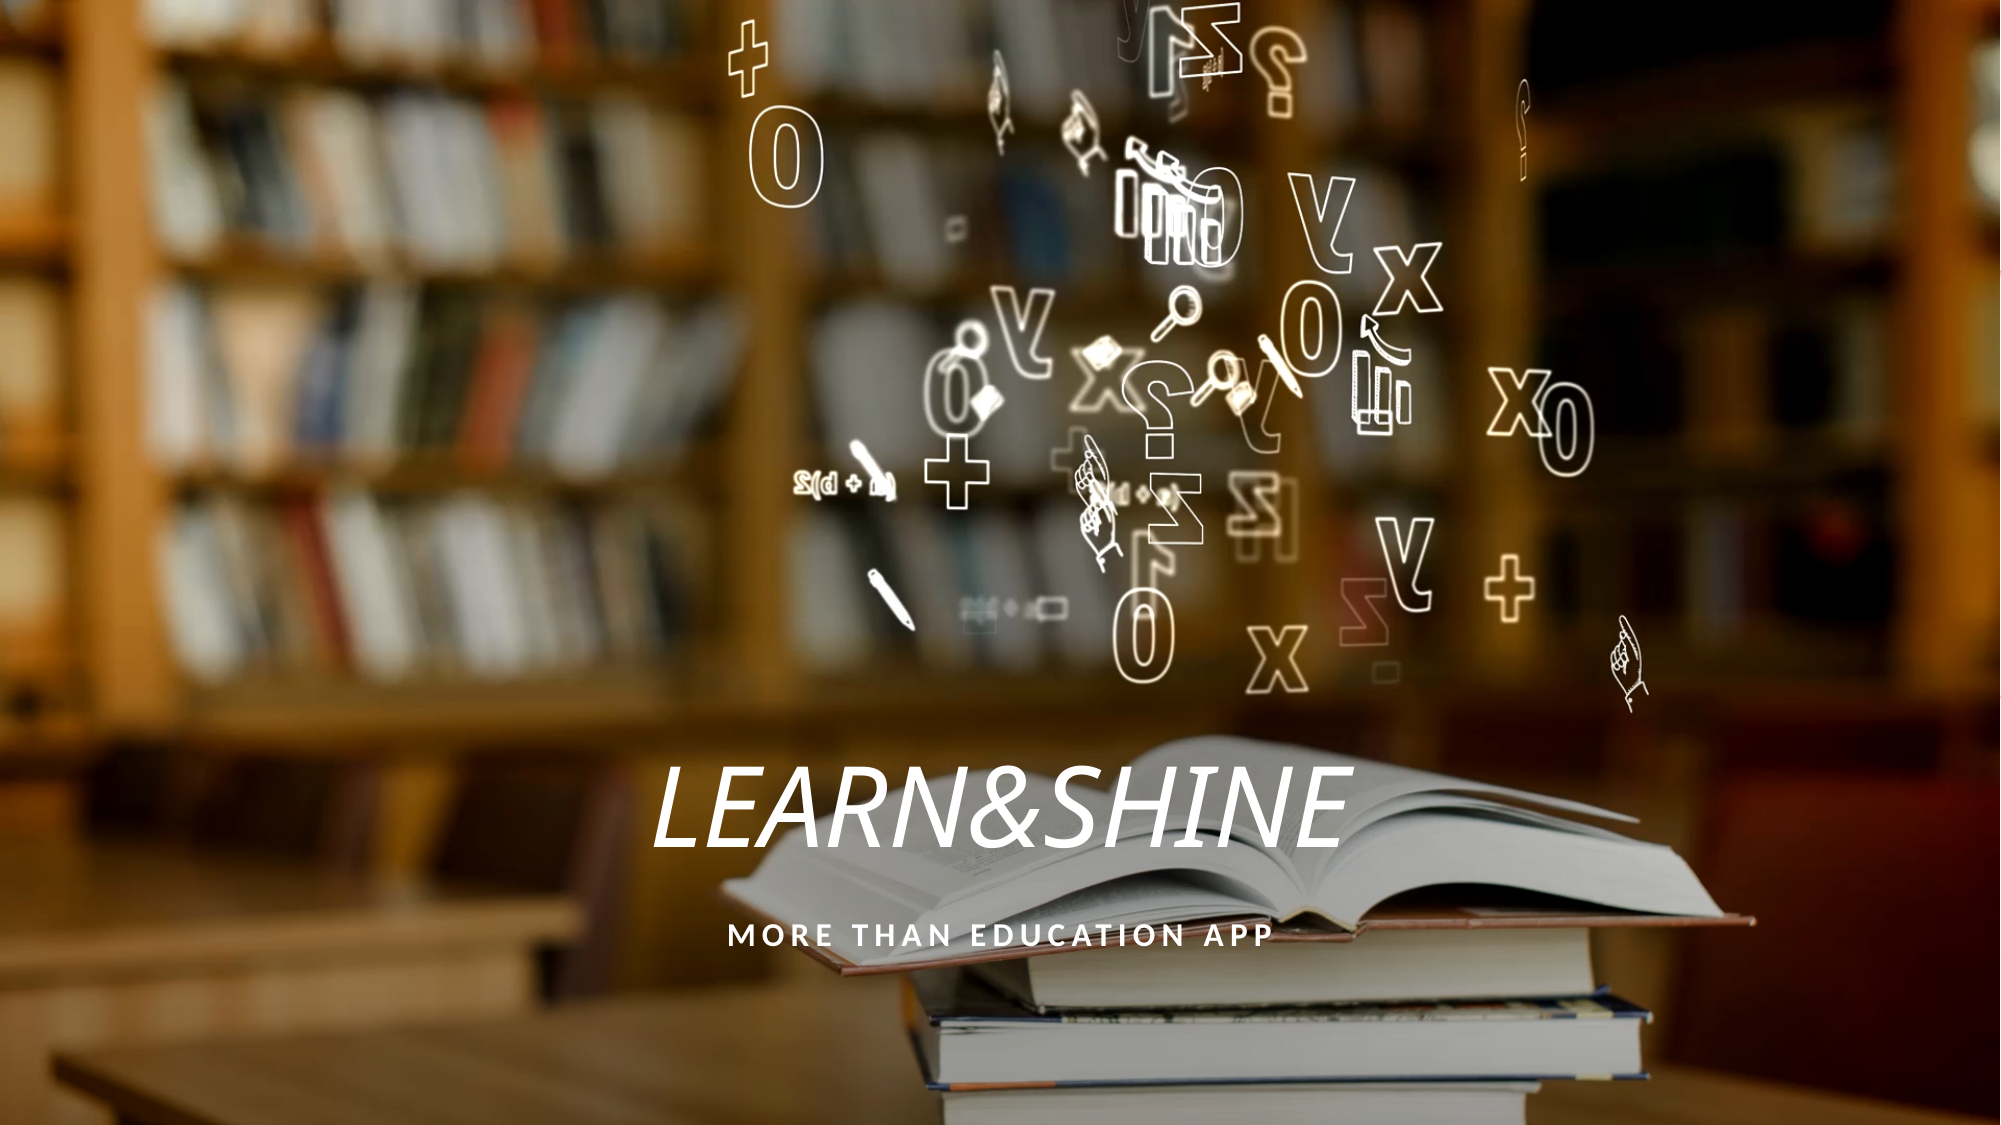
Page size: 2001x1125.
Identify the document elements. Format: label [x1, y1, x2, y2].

text_box [0, 0, 2000, 1125]
